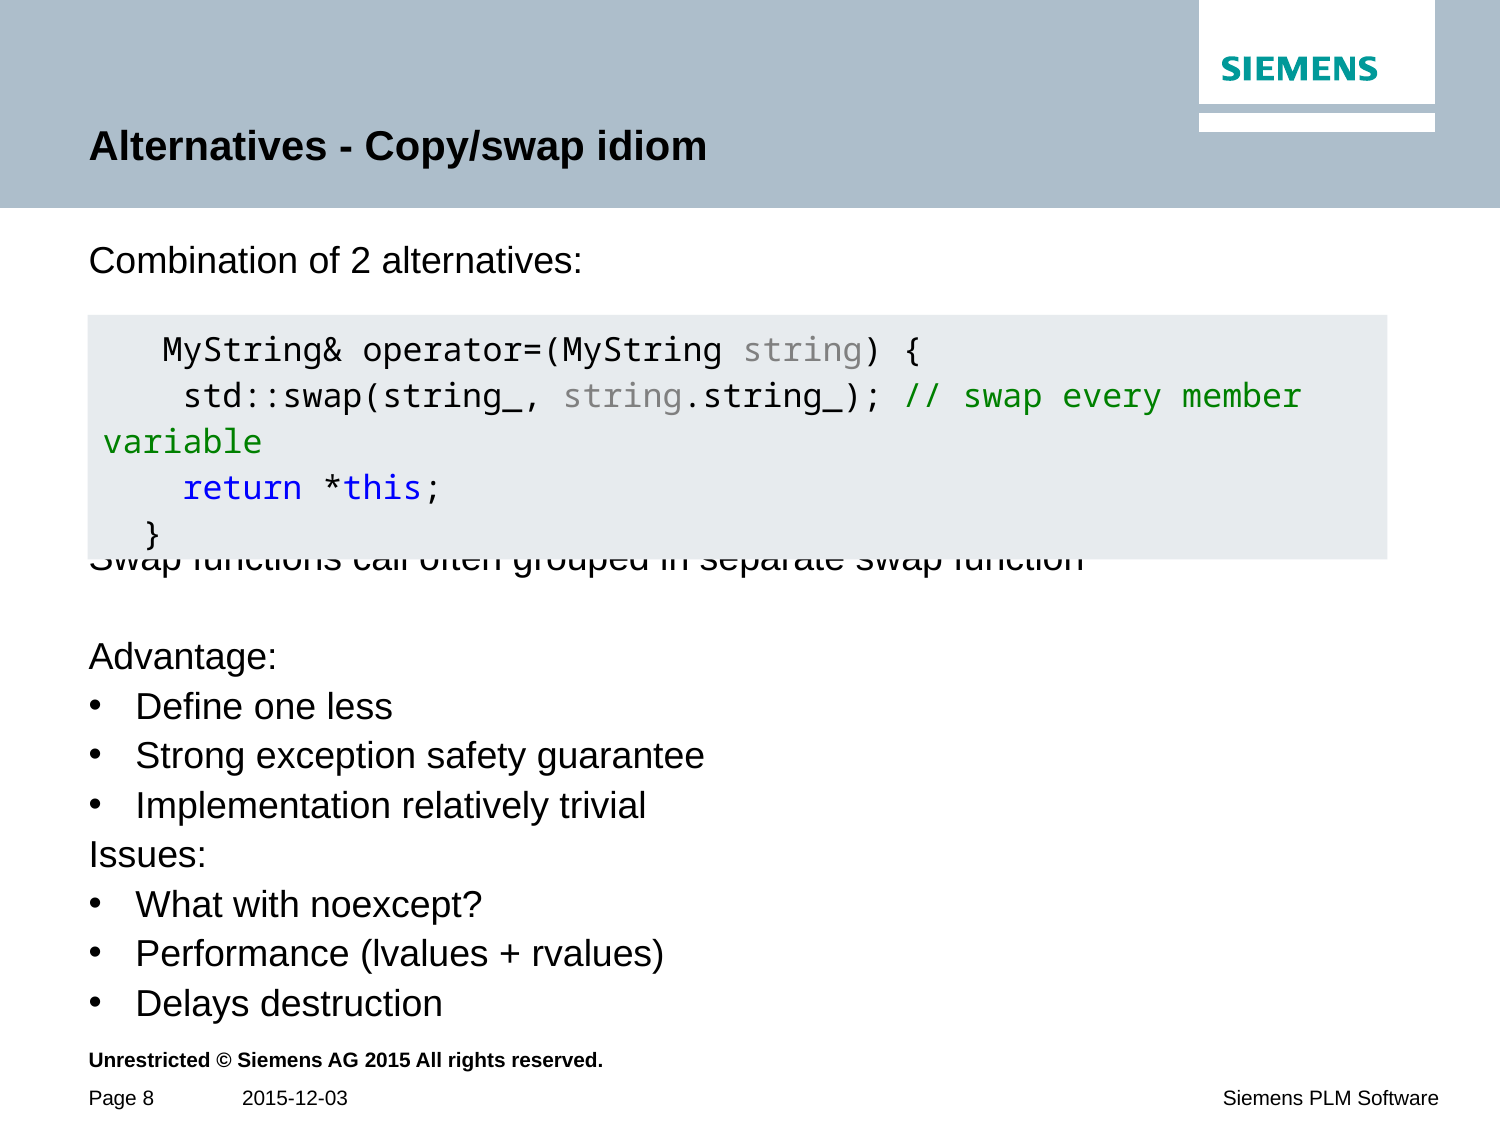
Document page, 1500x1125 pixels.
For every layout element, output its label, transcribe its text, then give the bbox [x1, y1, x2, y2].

text_box MyString& operator=(MyString string) { std::swap(string_, string.string_); // swap every member variable return *this; } [87, 314, 1388, 560]
list Combination of 2 alternatives: Swap functions call often grouped in separate swap function Advantage: Define one less Strong exception safety guarantee Implementation relatively trivial Issues: What with noexcept? Performance (lvalues + rvalues) Delays destruction [88, 231, 1200, 314]
list Combination of 2 alternatives: Swap functions call often grouped in separate swap function Advantage: Define one less Strong exception safety guarantee Implementation relatively trivial Issues: What with noexcept? Performance (lvalues + rvalues) Delays destruction [88, 560, 1200, 1012]
title Alternatives - Copy/swap idiom [0, 0, 1500, 208]
